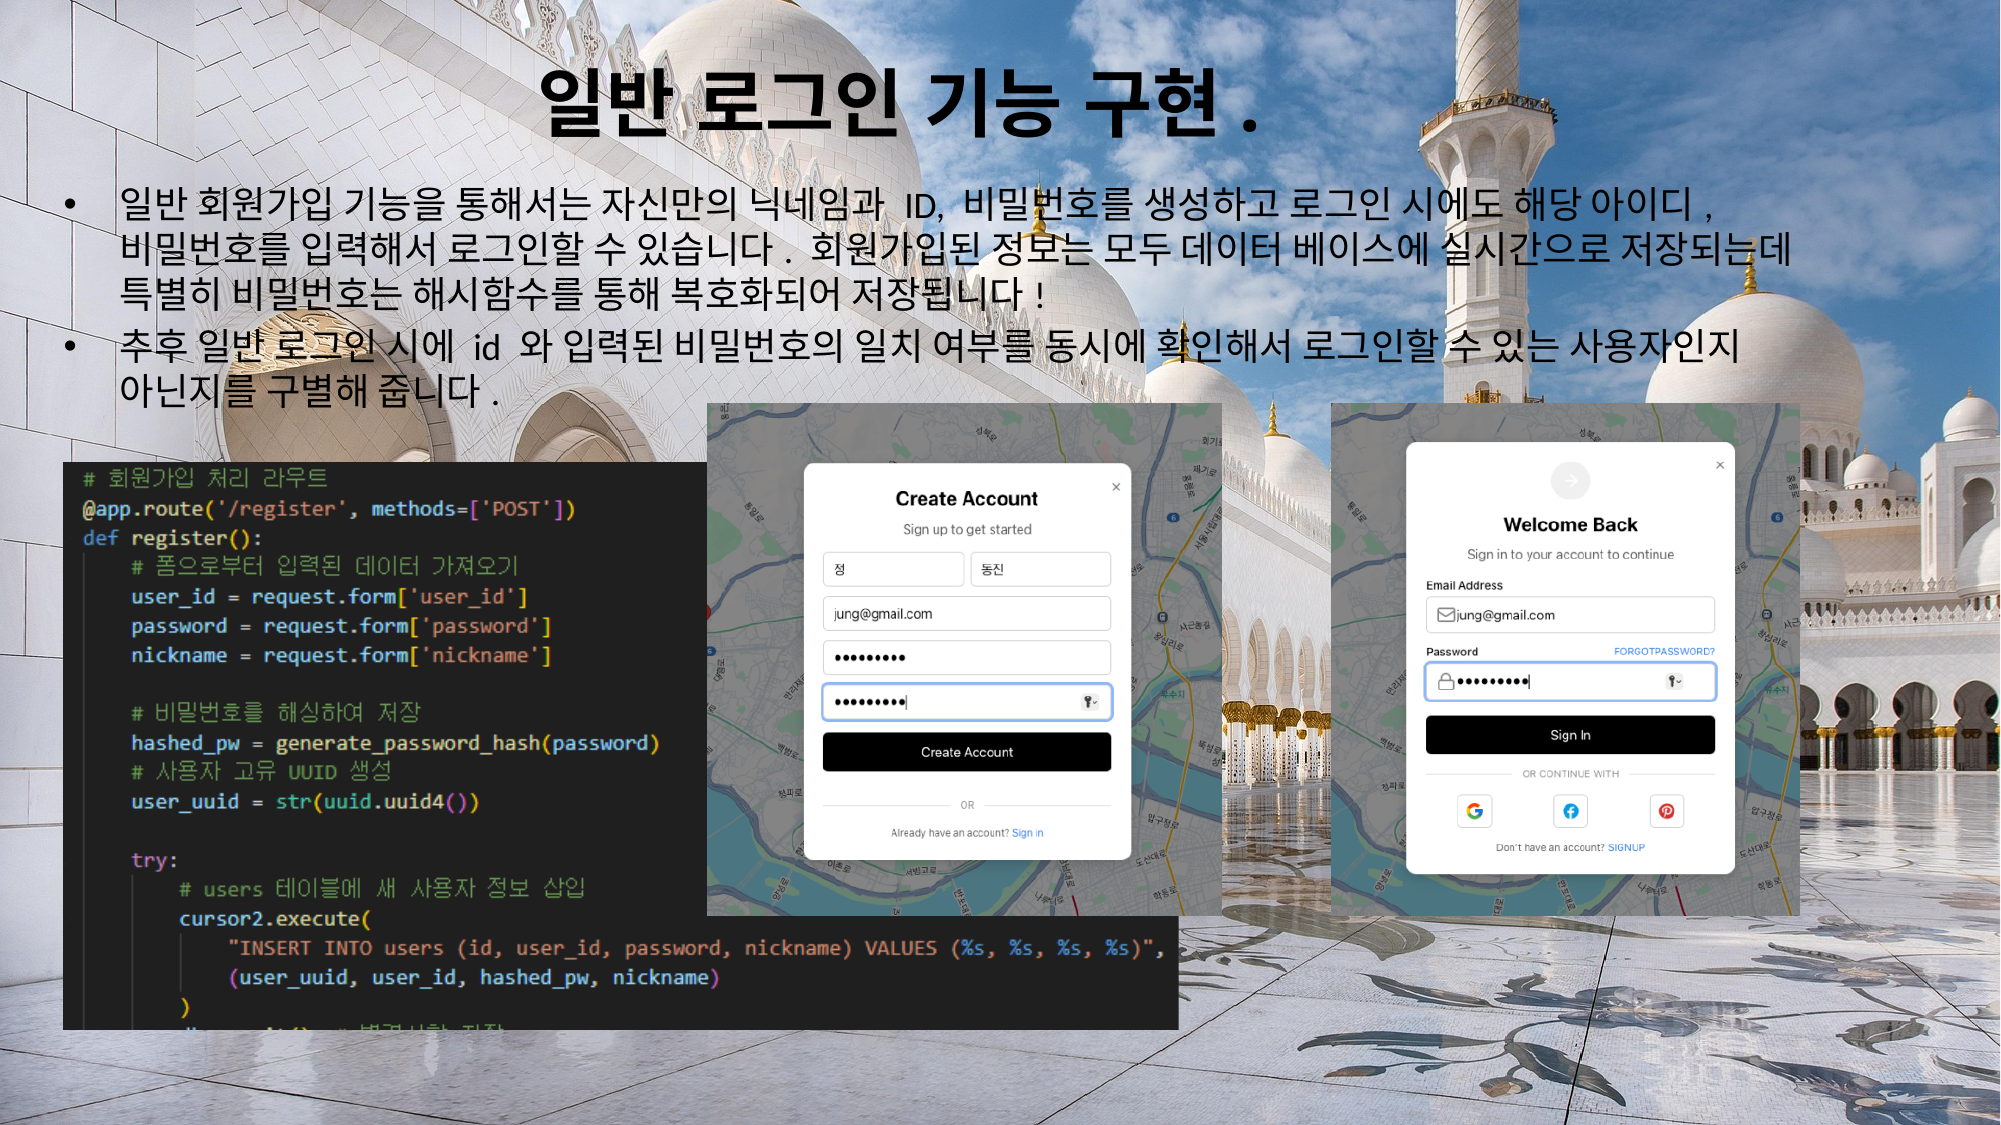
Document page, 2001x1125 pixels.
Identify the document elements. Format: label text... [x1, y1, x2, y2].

title 일반 로그인 기능 구현. [0, 8, 1800, 196]
picture [0, 0, 2001, 1125]
list 일반 회원가입 기능을 통해서는 자신만의 닉네임과 ID, 비밀번호를 생성하고 로그인 시에도 해당 아이디, 비밀번호를 입력해서 로그인할 수 있습니다. 회원가입된 정보는 모두 데이터 베이스에 실시간으로 저장되는데 특별히 비밀번호는 해시함수를 통해 복호화되어 저장됩니다! 추후 일반 로그인 시에 id 와 입력된 비밀번호의 일치 여부를 동시에 확인해서 로그인할 수 있는 사용자인지 아닌지를 구별해 줍니다. [48, 173, 1849, 427]
